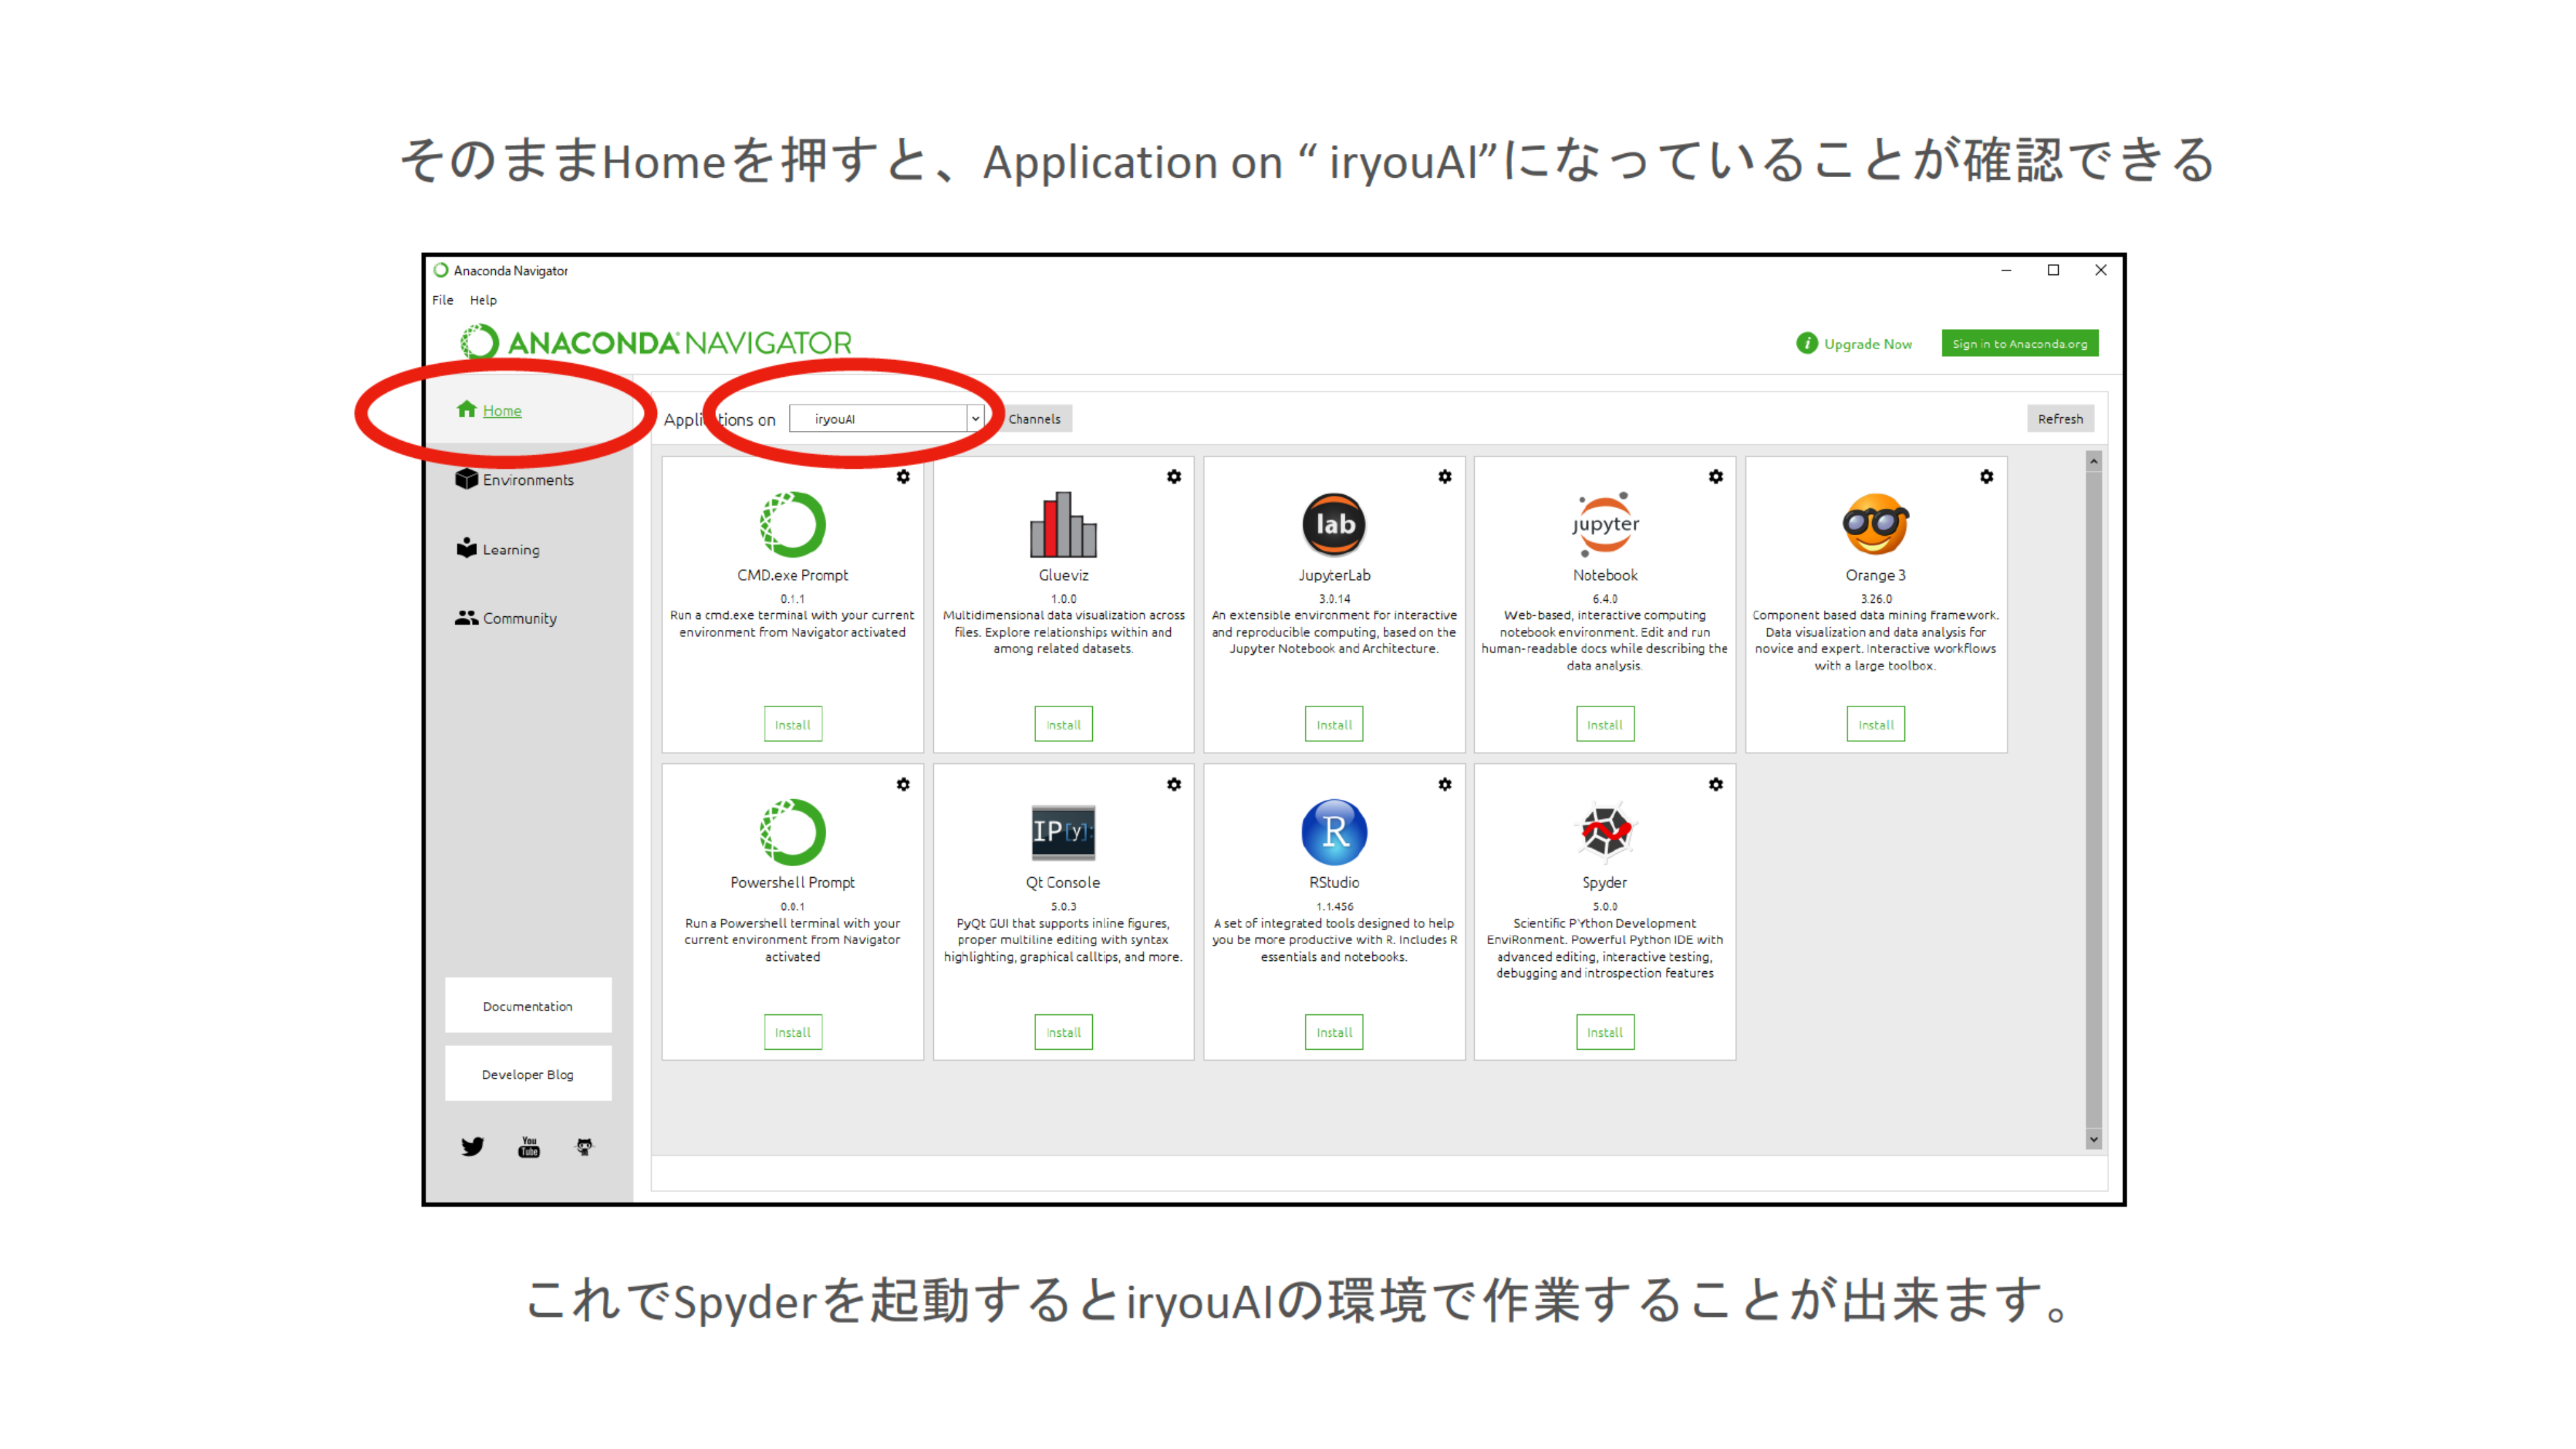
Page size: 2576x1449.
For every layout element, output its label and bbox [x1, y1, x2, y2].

picture [323, 69, 2253, 1380]
